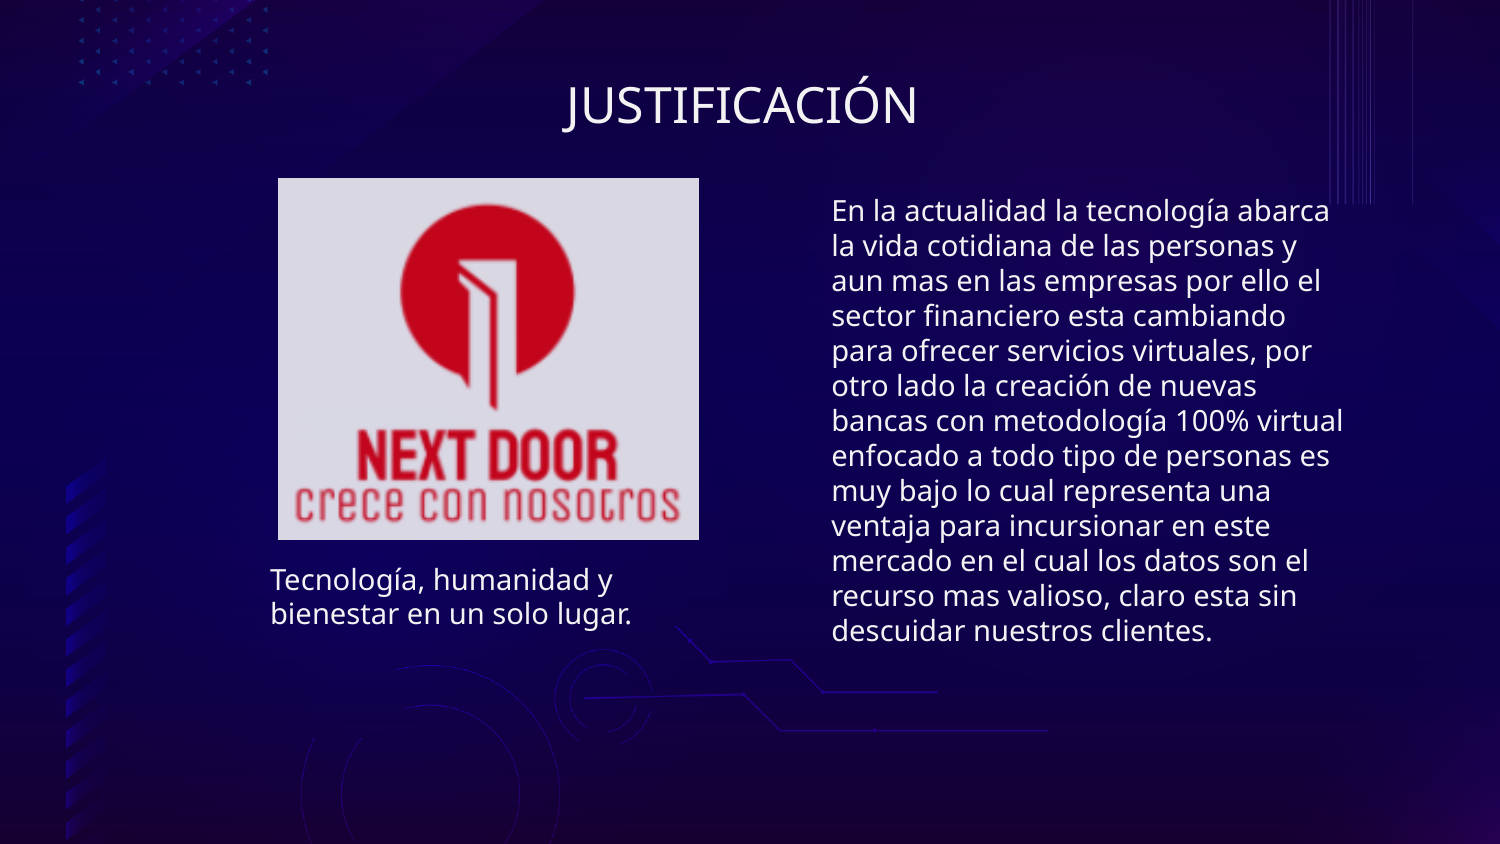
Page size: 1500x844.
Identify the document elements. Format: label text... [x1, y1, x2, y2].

subtitle En la actualidad la tecnología abarca la vida cotidiana de las personas y aun mas en las empresas por ello el sector financiero esta cambiando para ofrecer servicios virtuales, por otro lado la creación de nuevas bancas con metodología 100% virtual enfocado a todo tipo de personas es muy bajo lo cual representa una ventaja para incursionar en este mercado en el cual los datos son el recurso mas valioso, claro esta sin descuidar nuestros clientes. [816, 177, 1371, 763]
text_box Tecnología, humanidad y bienestar en un solo lugar. [255, 553, 723, 639]
text_box JUSTIFICACIÓN [516, 30, 984, 178]
picture [0, 0, 1500, 844]
